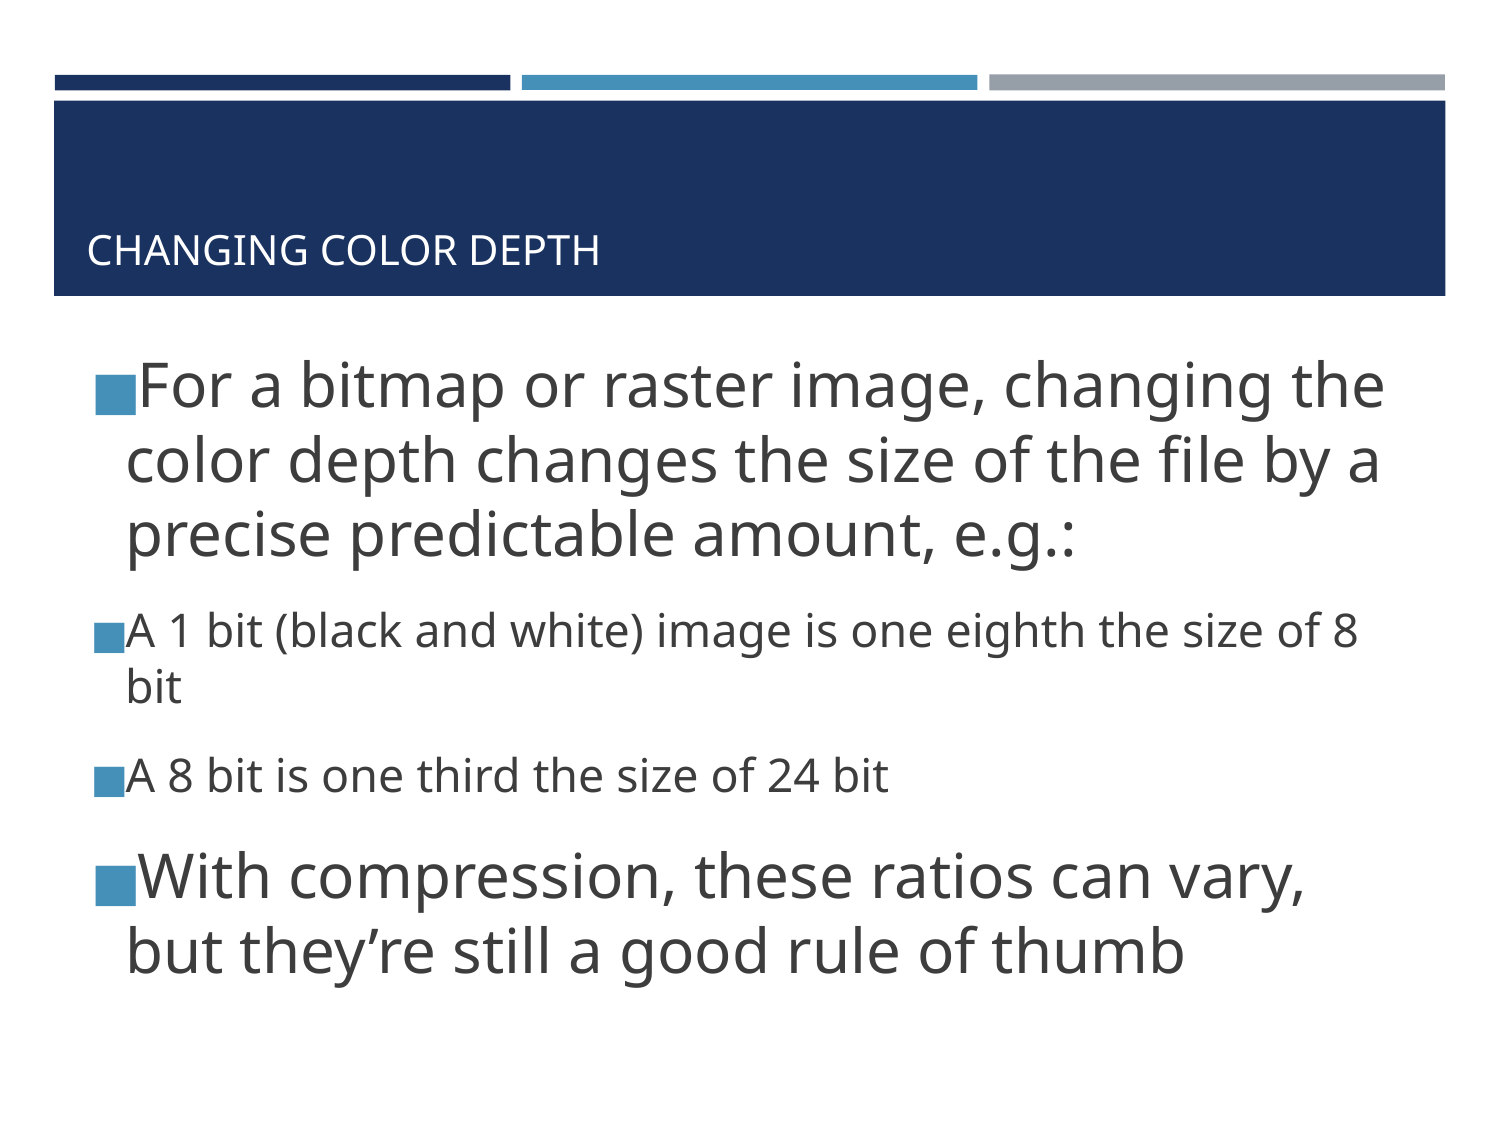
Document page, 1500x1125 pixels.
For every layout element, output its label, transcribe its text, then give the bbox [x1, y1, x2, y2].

title CHANGING COLOR DEPTH [71, 115, 1429, 282]
list For a bitmap or raster image, changing the color depth changes the size of the file by a precise predictable amount, e.g.: A 1 bit (black and white) image is one eighth the size of 8 bit A 8 bit is one third the size of 24 bit With compression, these ratios can vary, but they’re still a good rule of thumb [75, 331, 1425, 1000]
